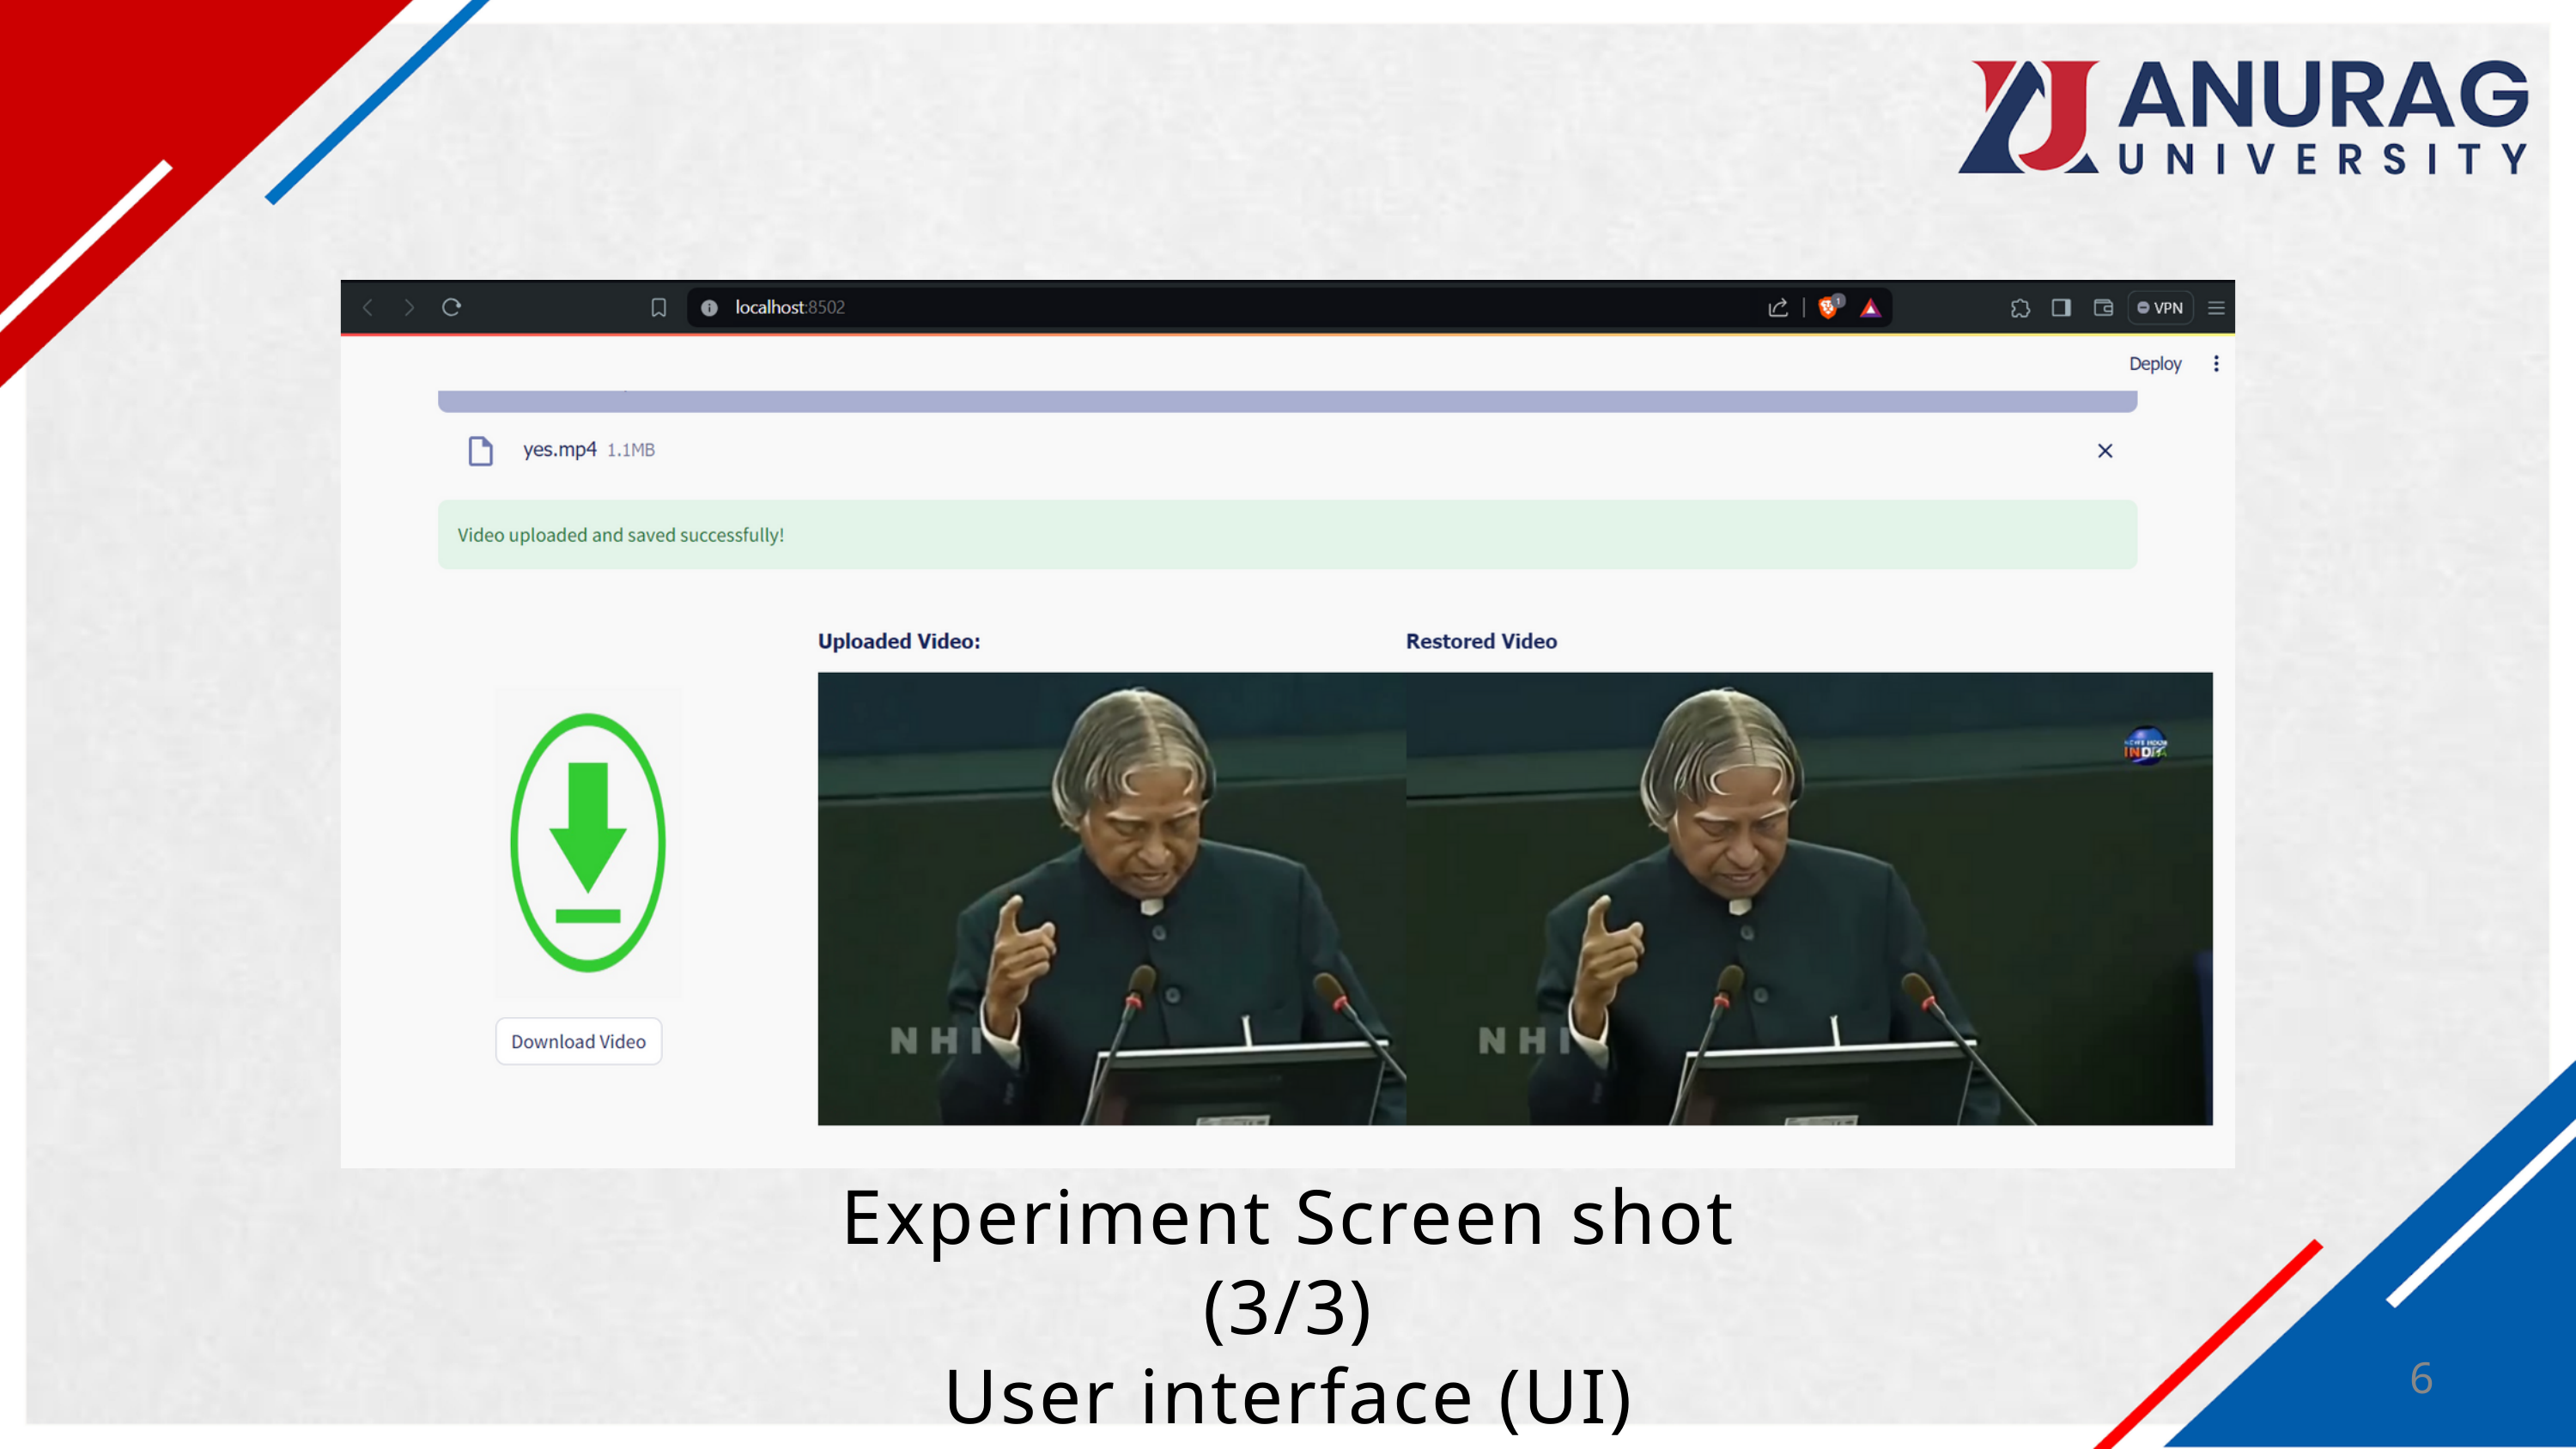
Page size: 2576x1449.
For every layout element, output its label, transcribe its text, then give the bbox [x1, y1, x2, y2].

text_box Experiment Screen shot (3/3) User interface (UI) [770, 1169, 1806, 1440]
text_box [340, 280, 2236, 1168]
text_box [0, 0, 2576, 1449]
text_box 6 [1859, 1350, 2434, 1403]
